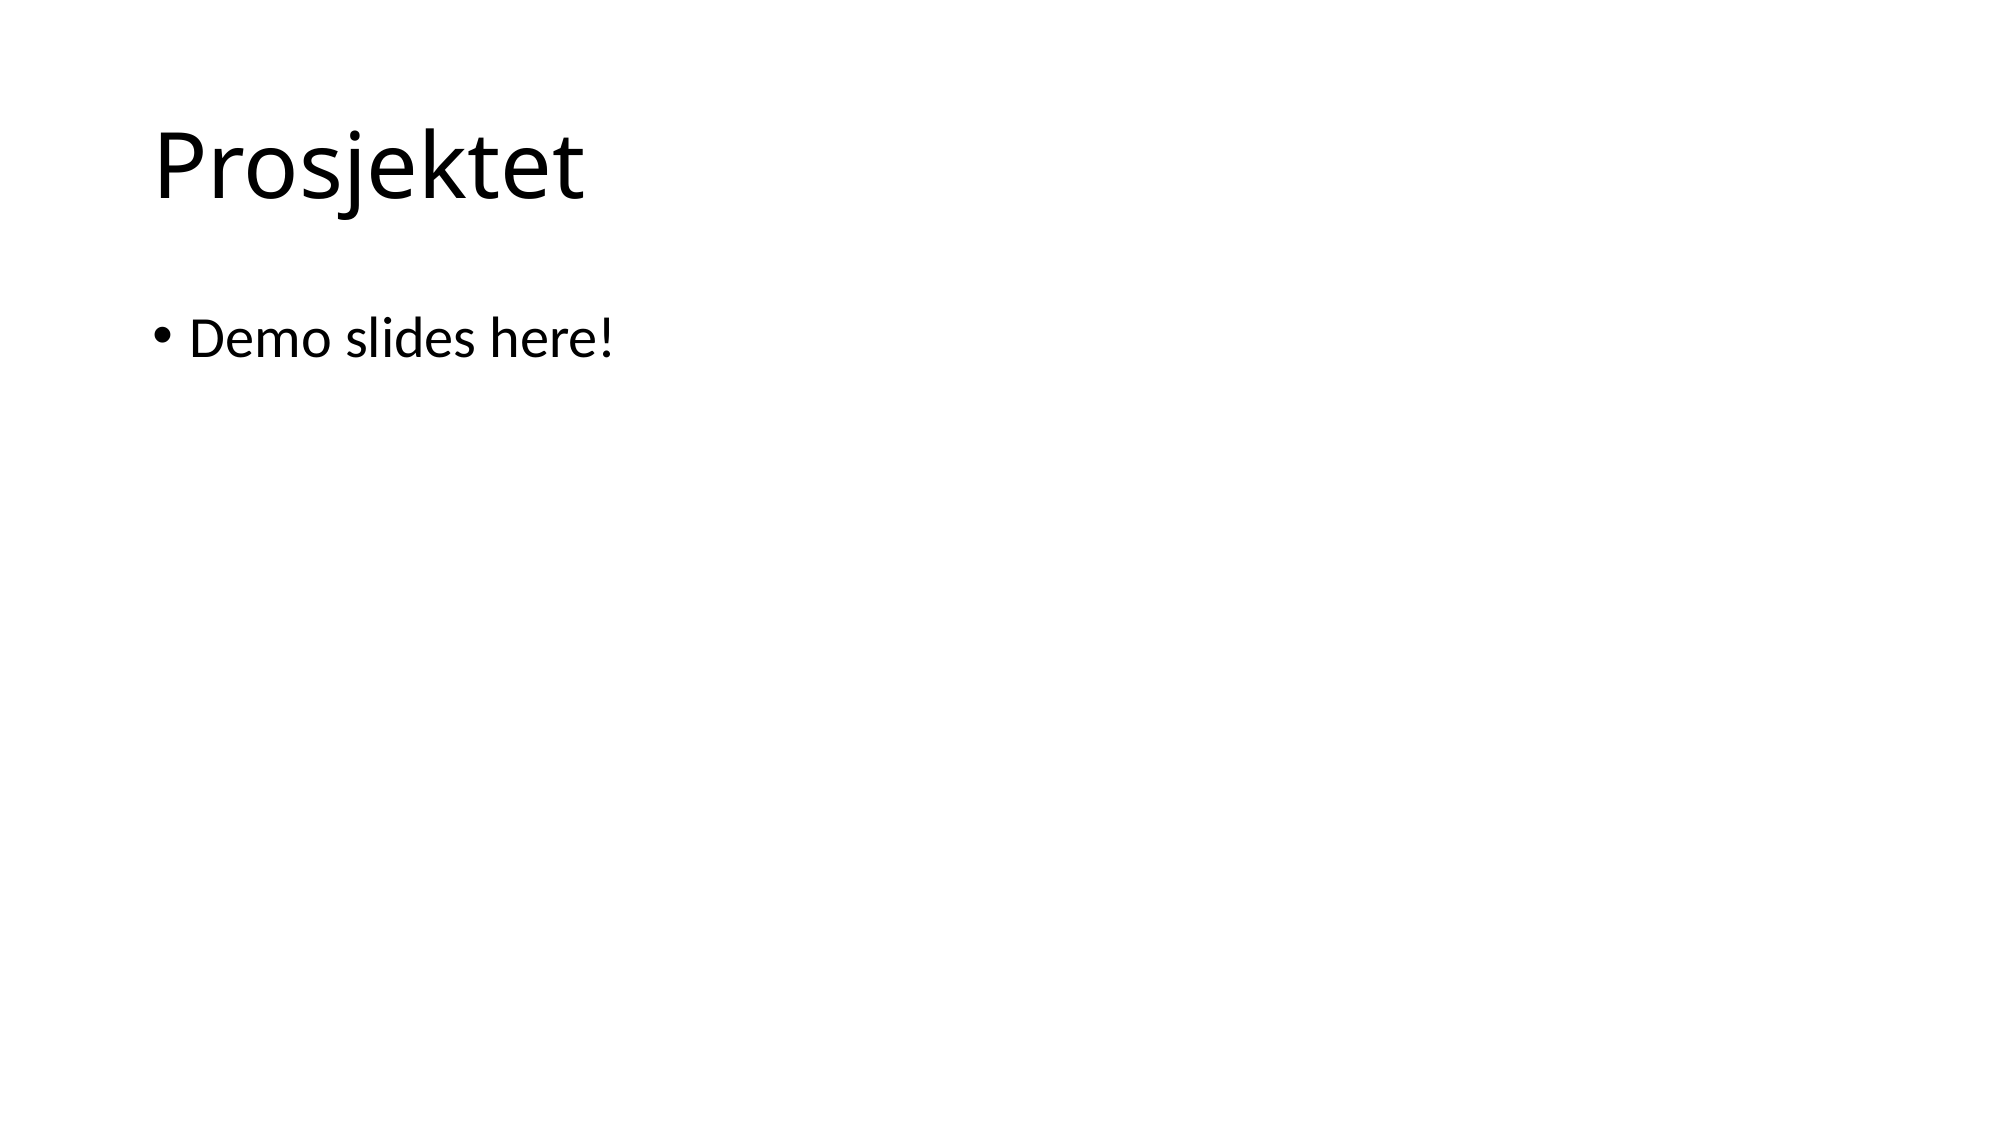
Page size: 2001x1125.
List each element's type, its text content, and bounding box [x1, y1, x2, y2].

list Demo slides here! [137, 299, 1863, 1014]
title Prosjektet [137, 59, 1863, 278]
